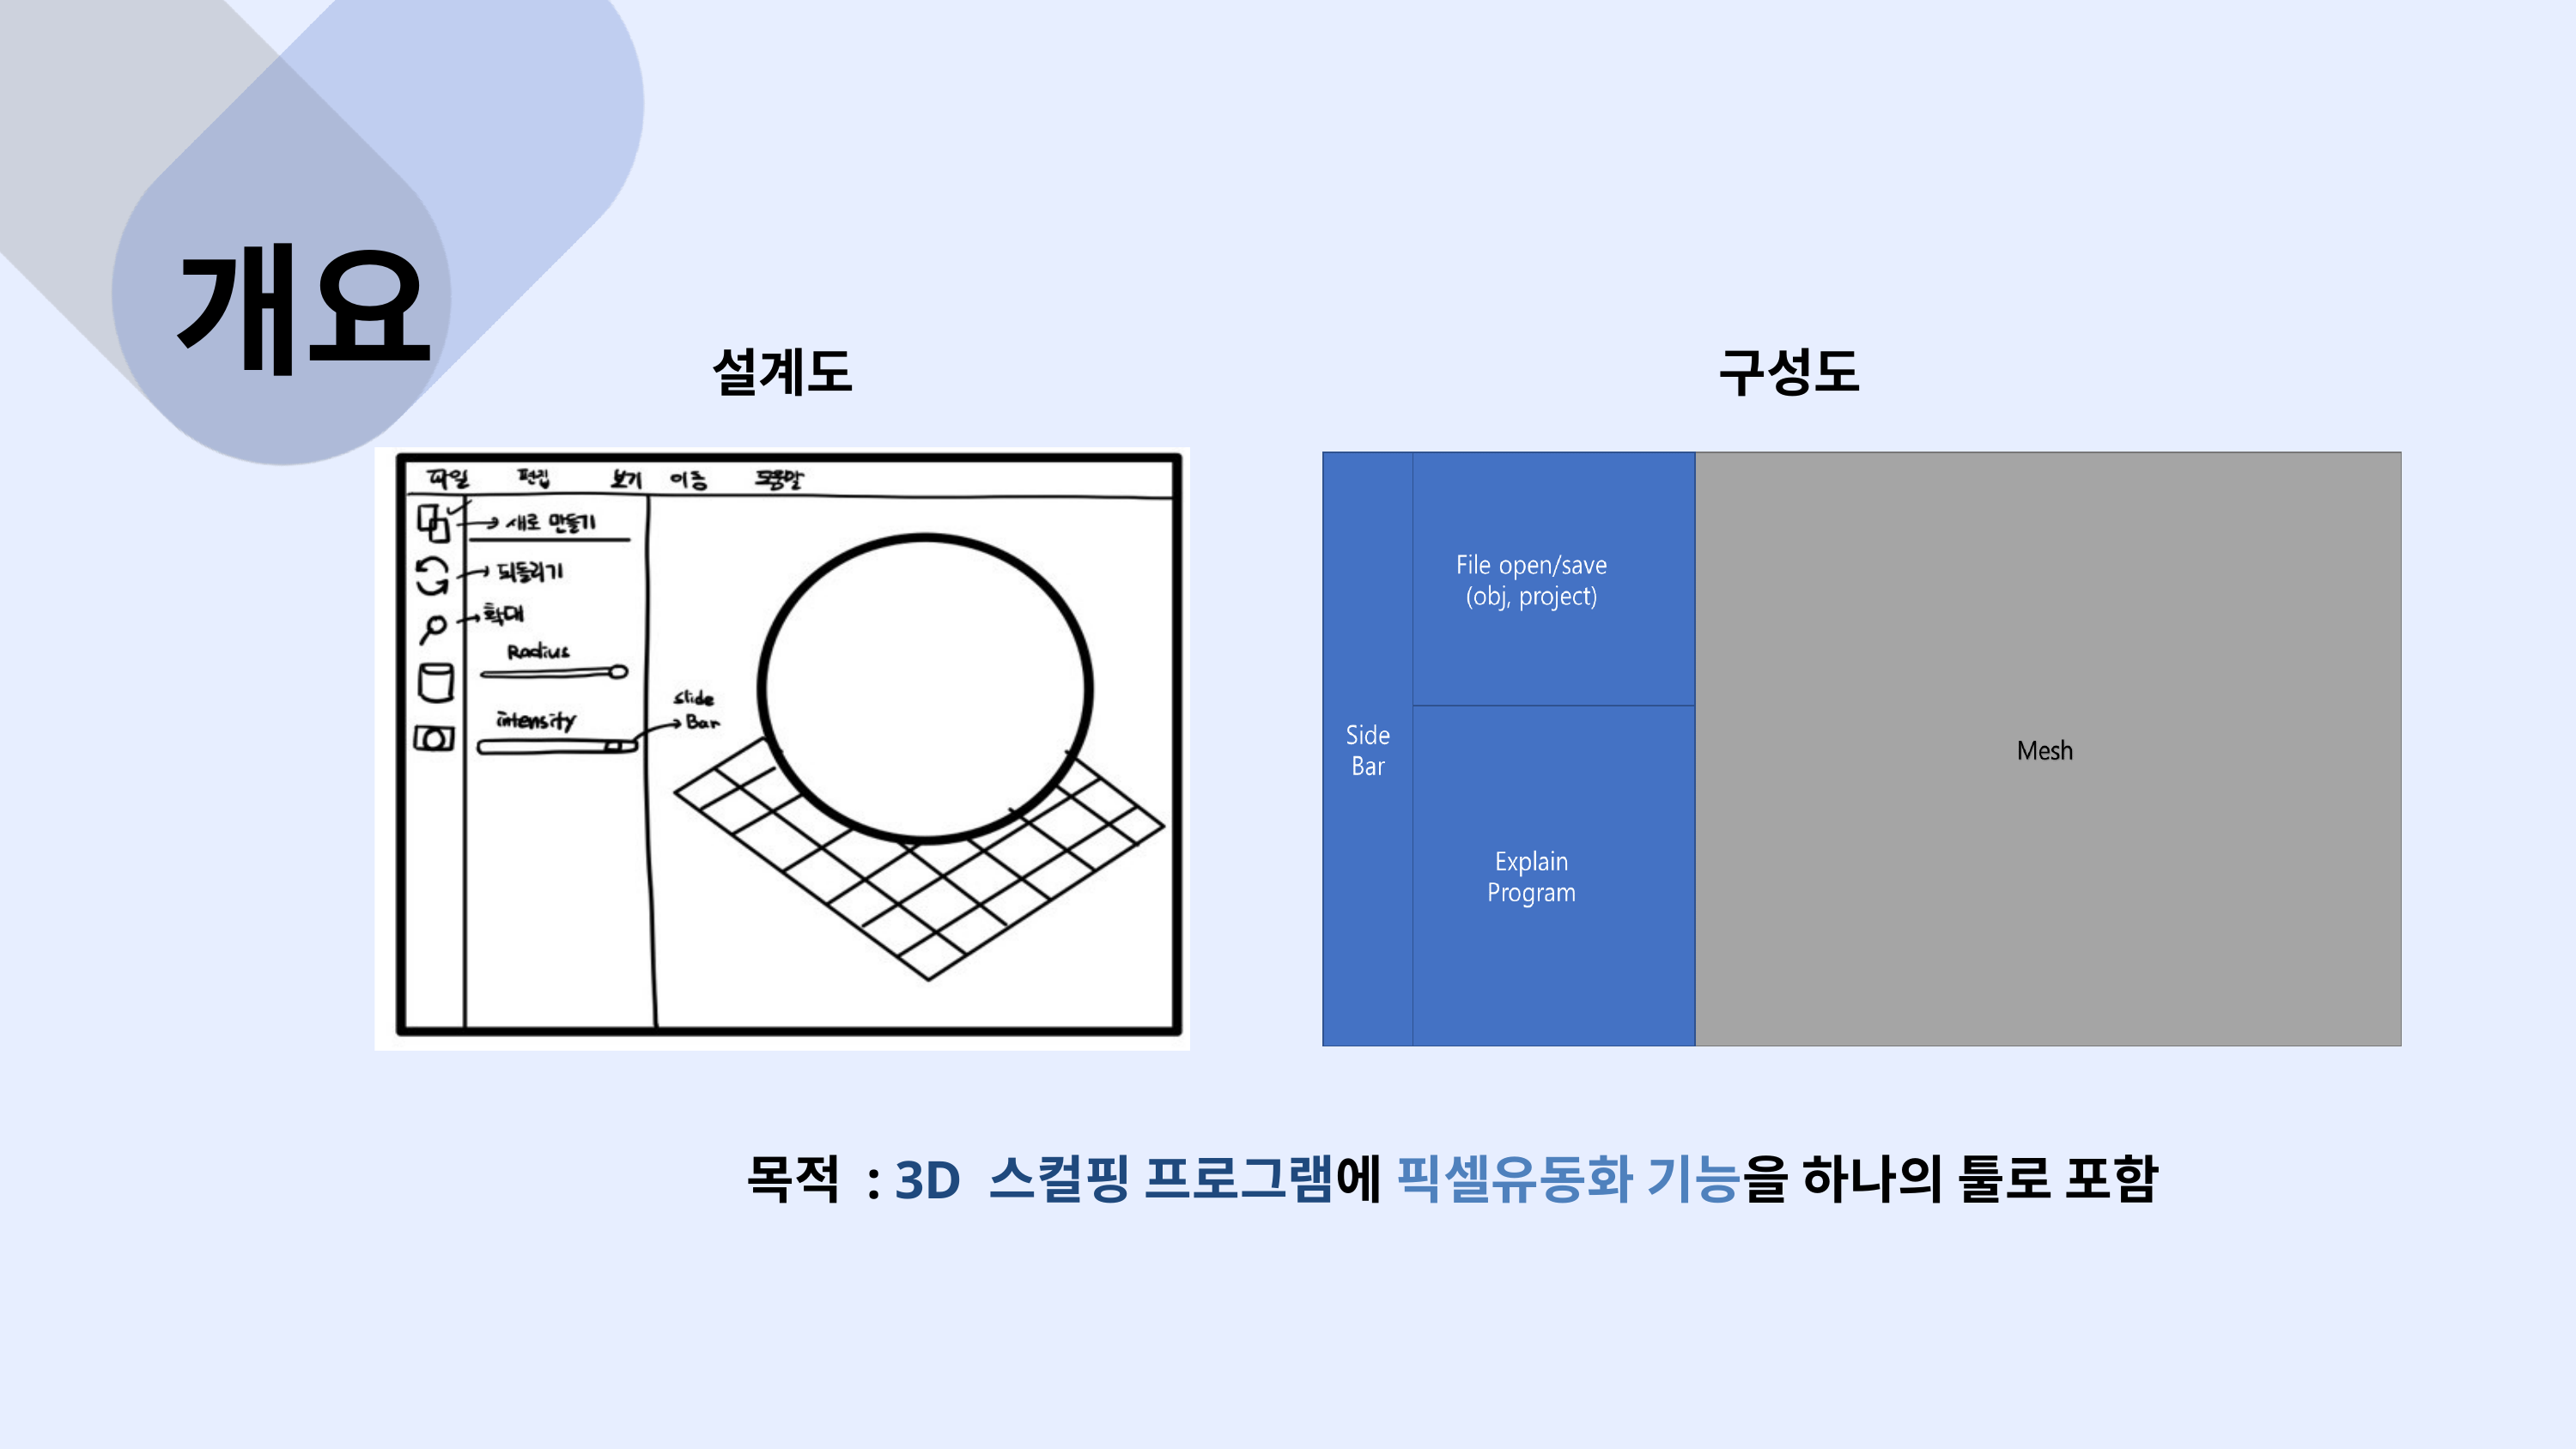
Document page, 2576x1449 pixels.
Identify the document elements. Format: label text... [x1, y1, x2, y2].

picture [374, 447, 1191, 1051]
picture [0, 0, 714, 534]
text_box 개요 [160, 208, 704, 405]
text_box 설계도 구성도 [698, 327, 2261, 415]
picture [1322, 452, 2402, 1046]
text_box 목적 : 3D 스컬핑 프로그램에 픽셀유동화 기능을 하나의 툴로 포함 [733, 1133, 2296, 1222]
